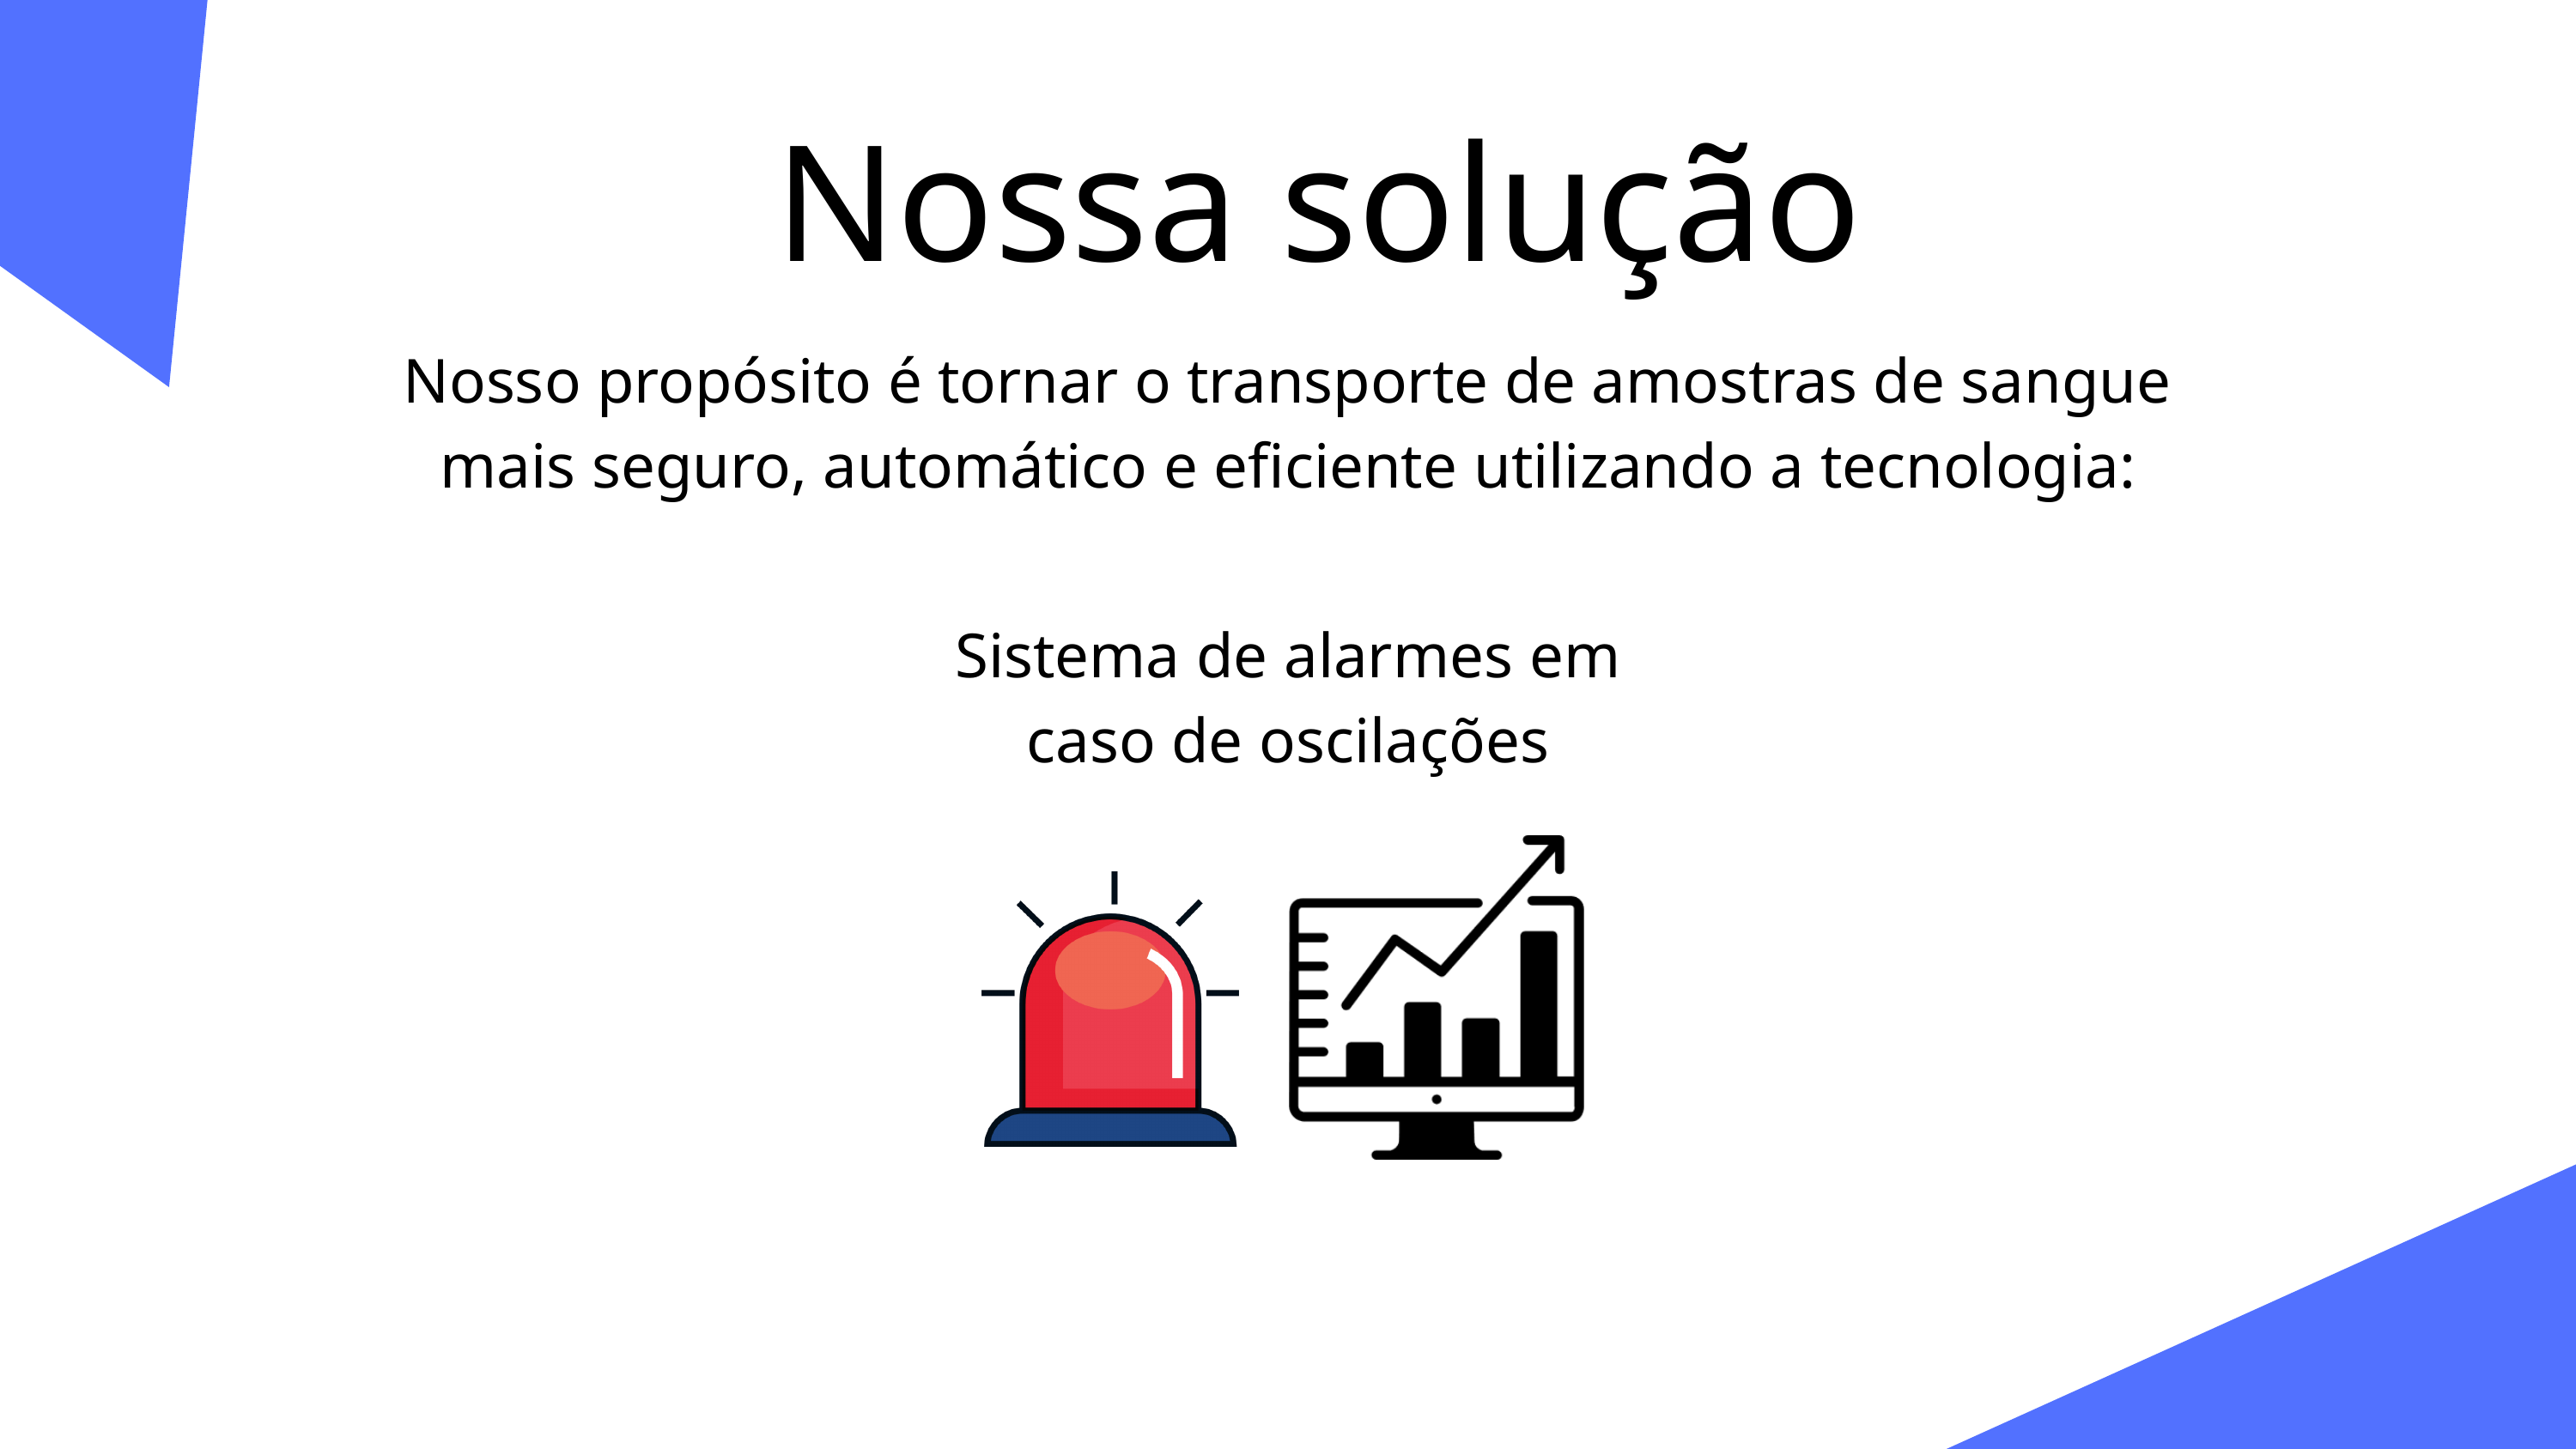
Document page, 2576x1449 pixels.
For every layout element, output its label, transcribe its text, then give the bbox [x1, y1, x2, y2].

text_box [1971, 1050, 2576, 1449]
text_box Sistema de alarmes em caso de oscilações [907, 604, 1669, 775]
picture [1287, 834, 1586, 1160]
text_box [0, 0, 489, 194]
text_box Nossa solução [693, 68, 1943, 294]
text_box Nosso propósito é tornar o transporte de amostras de sangue mais seguro, automático e eficiente utilizando a tecnologia: [383, 330, 2193, 500]
picture [981, 871, 1239, 1148]
